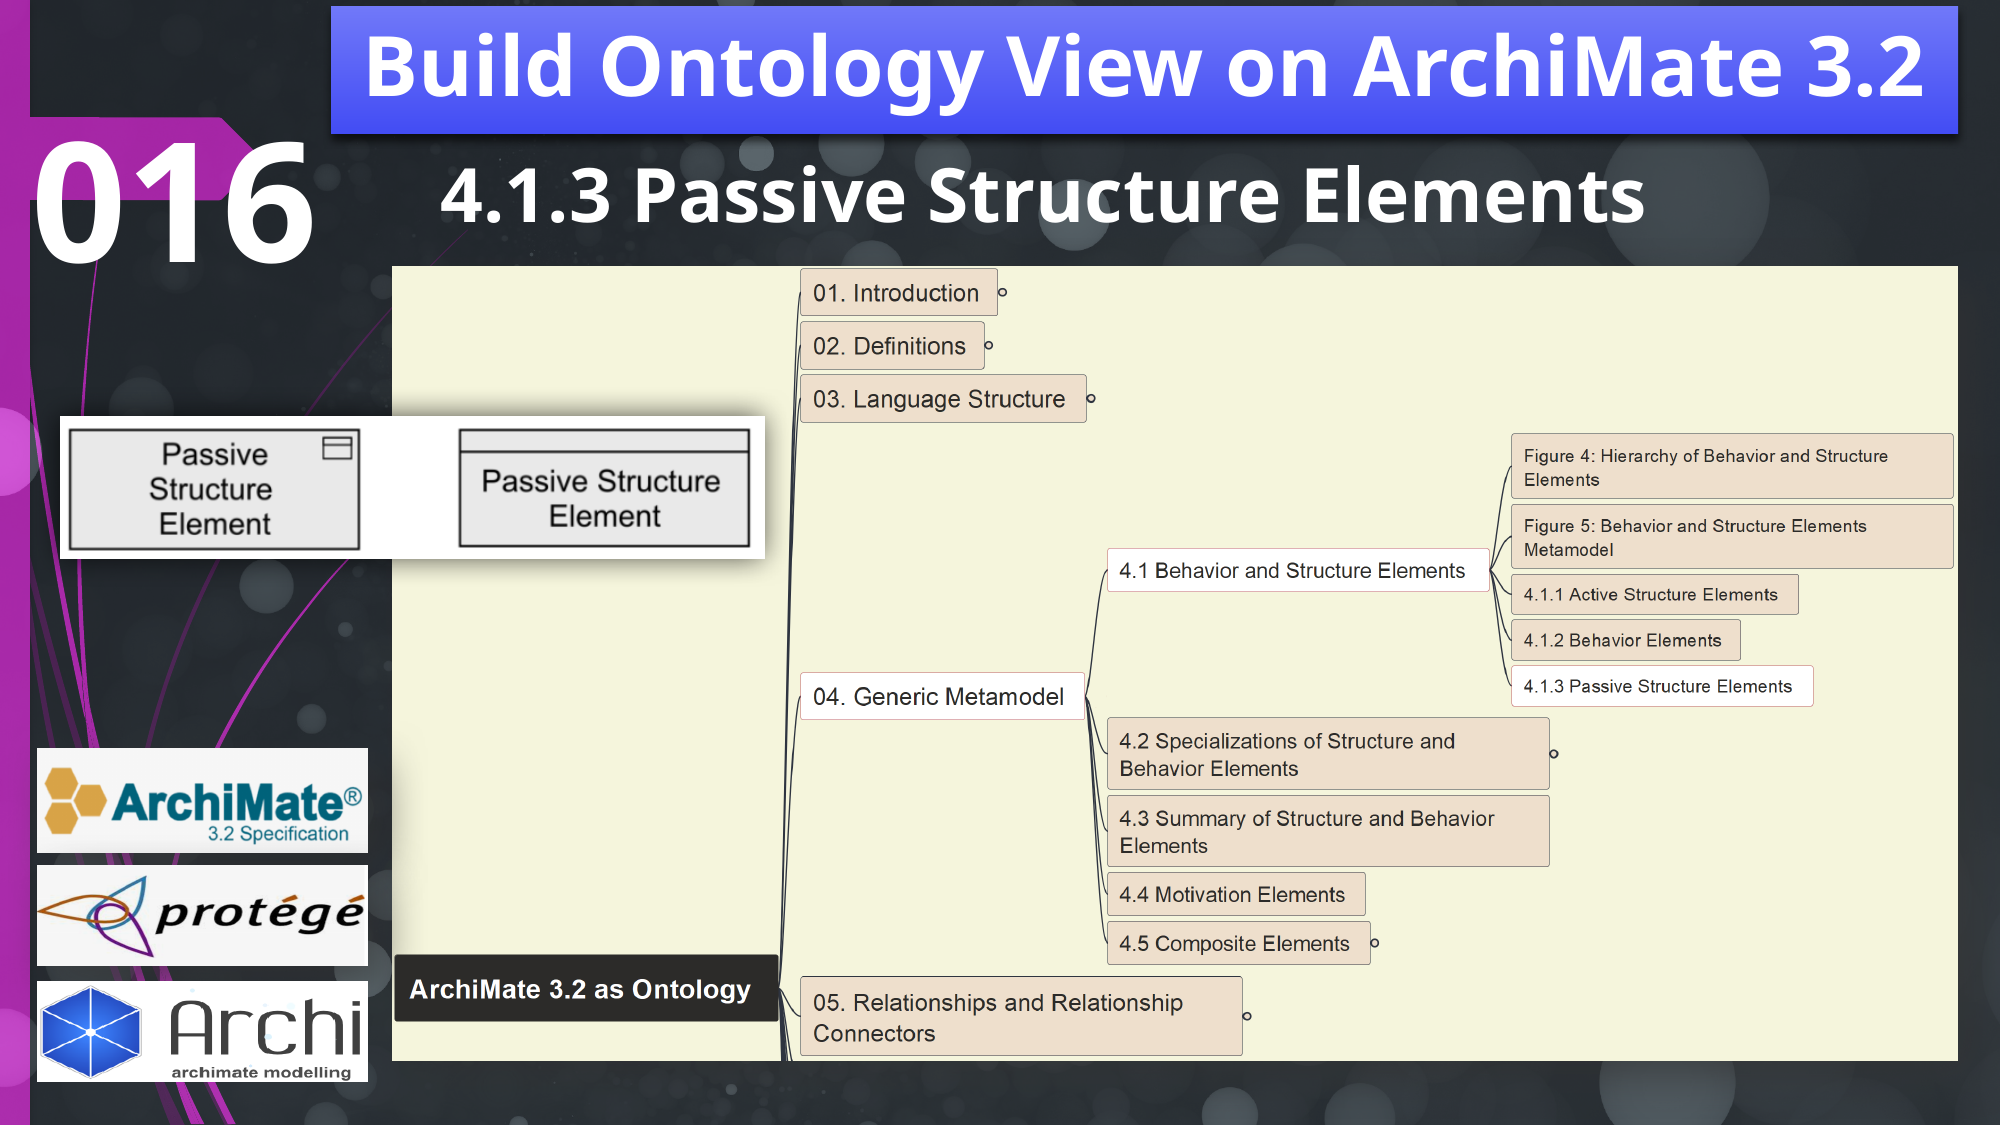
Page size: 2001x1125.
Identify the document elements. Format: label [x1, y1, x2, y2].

picture [0, 0, 2000, 1125]
list [391, 265, 1959, 1061]
